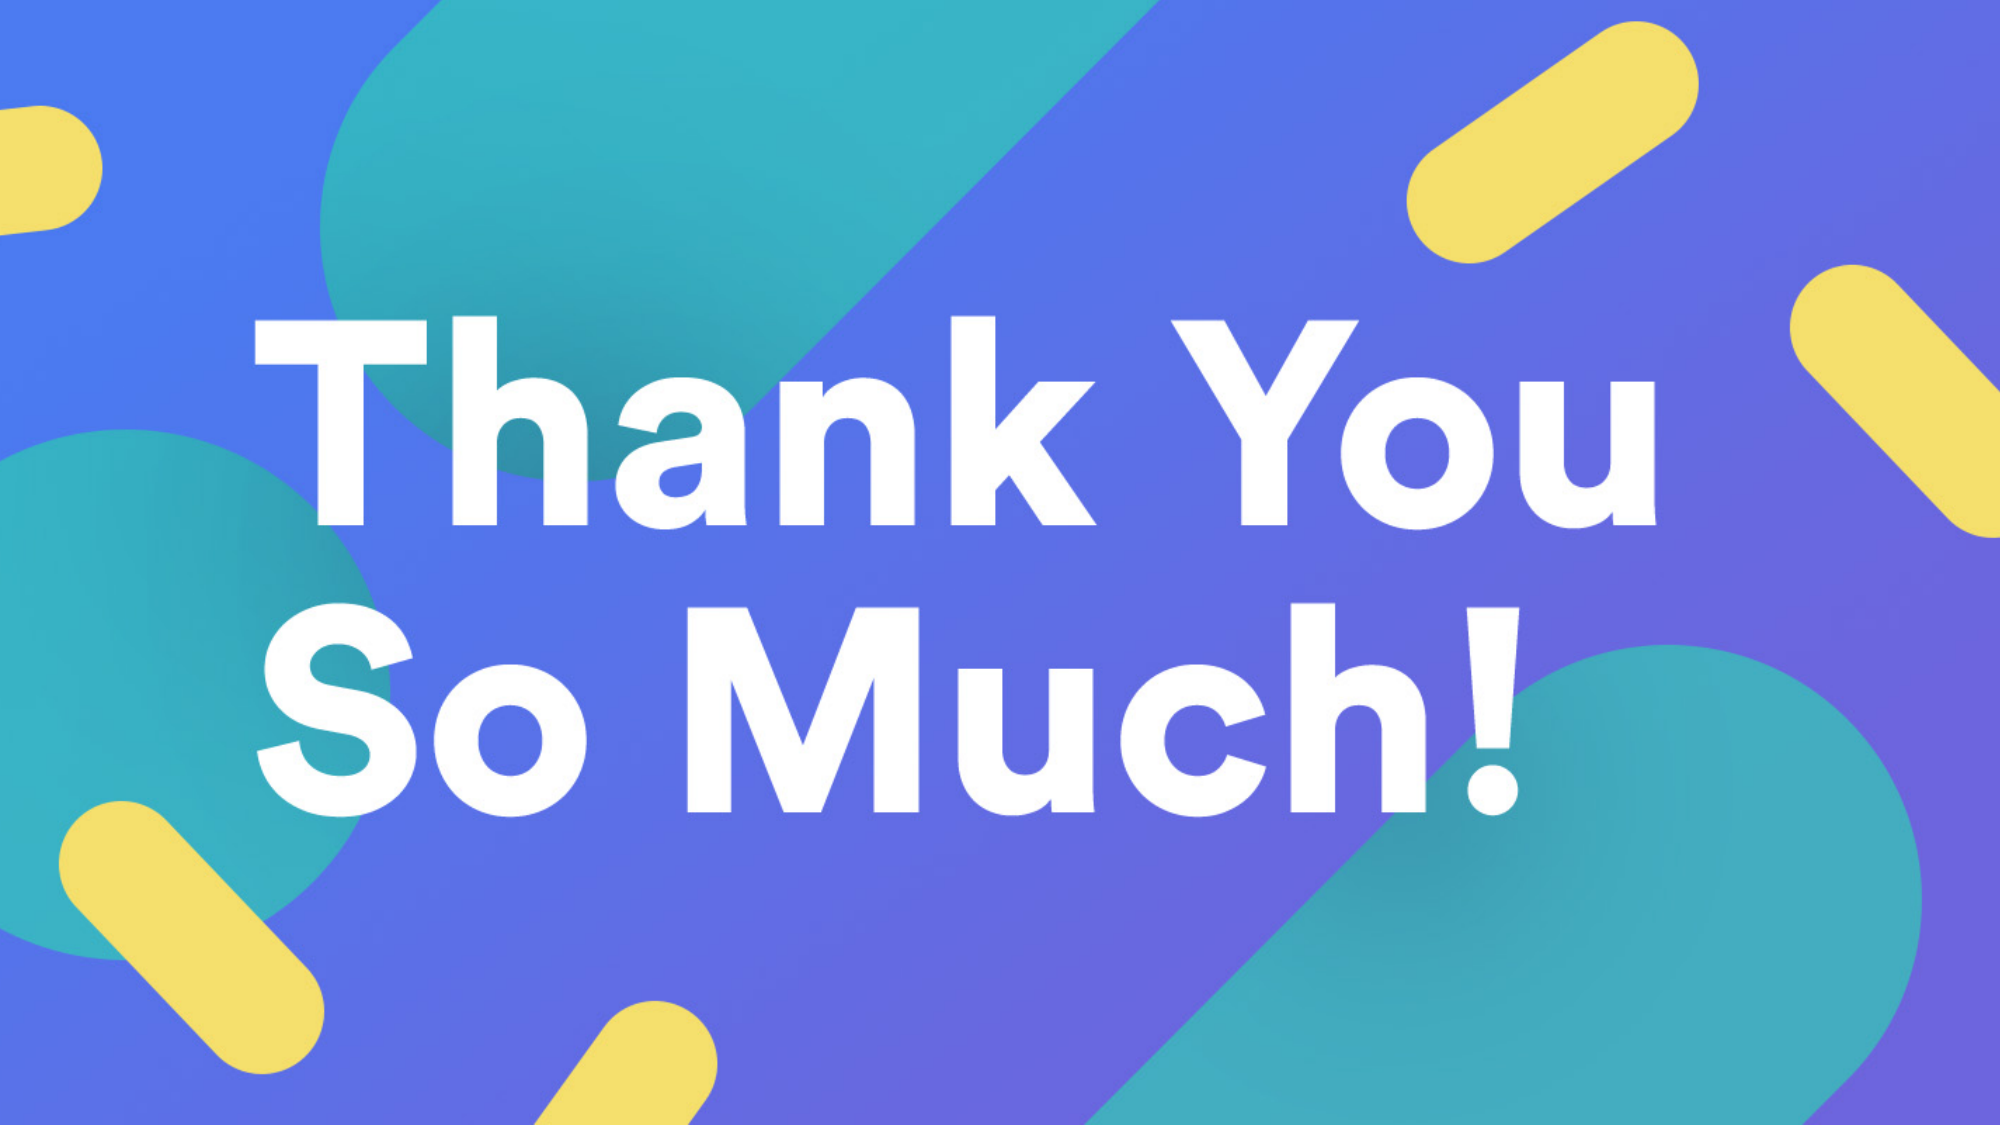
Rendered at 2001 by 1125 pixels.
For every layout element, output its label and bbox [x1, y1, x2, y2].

list [0, 0, 2000, 1125]
